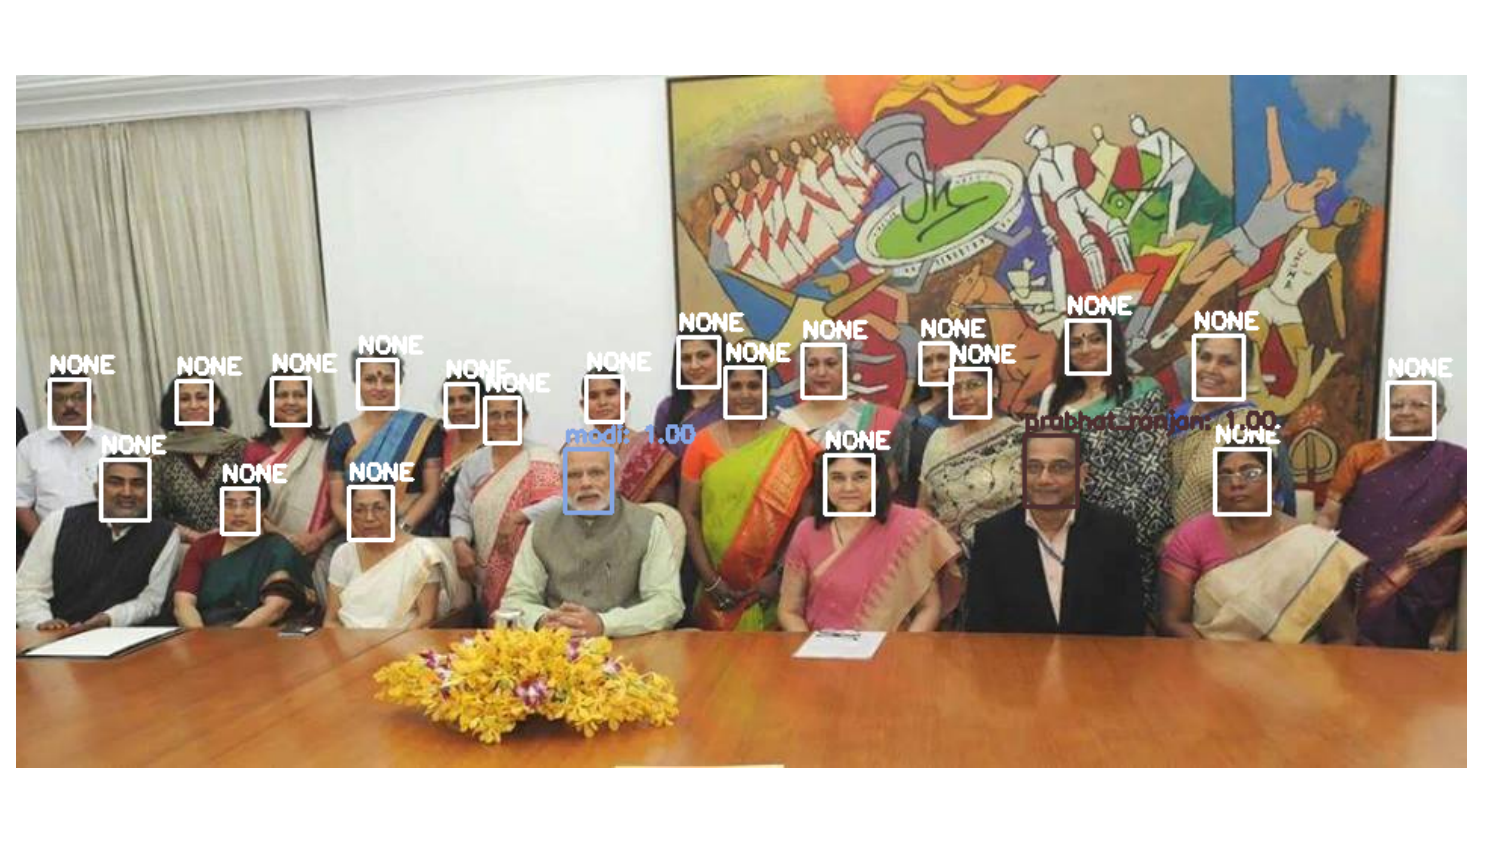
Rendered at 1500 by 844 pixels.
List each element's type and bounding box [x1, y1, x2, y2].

picture [16, 75, 1467, 768]
